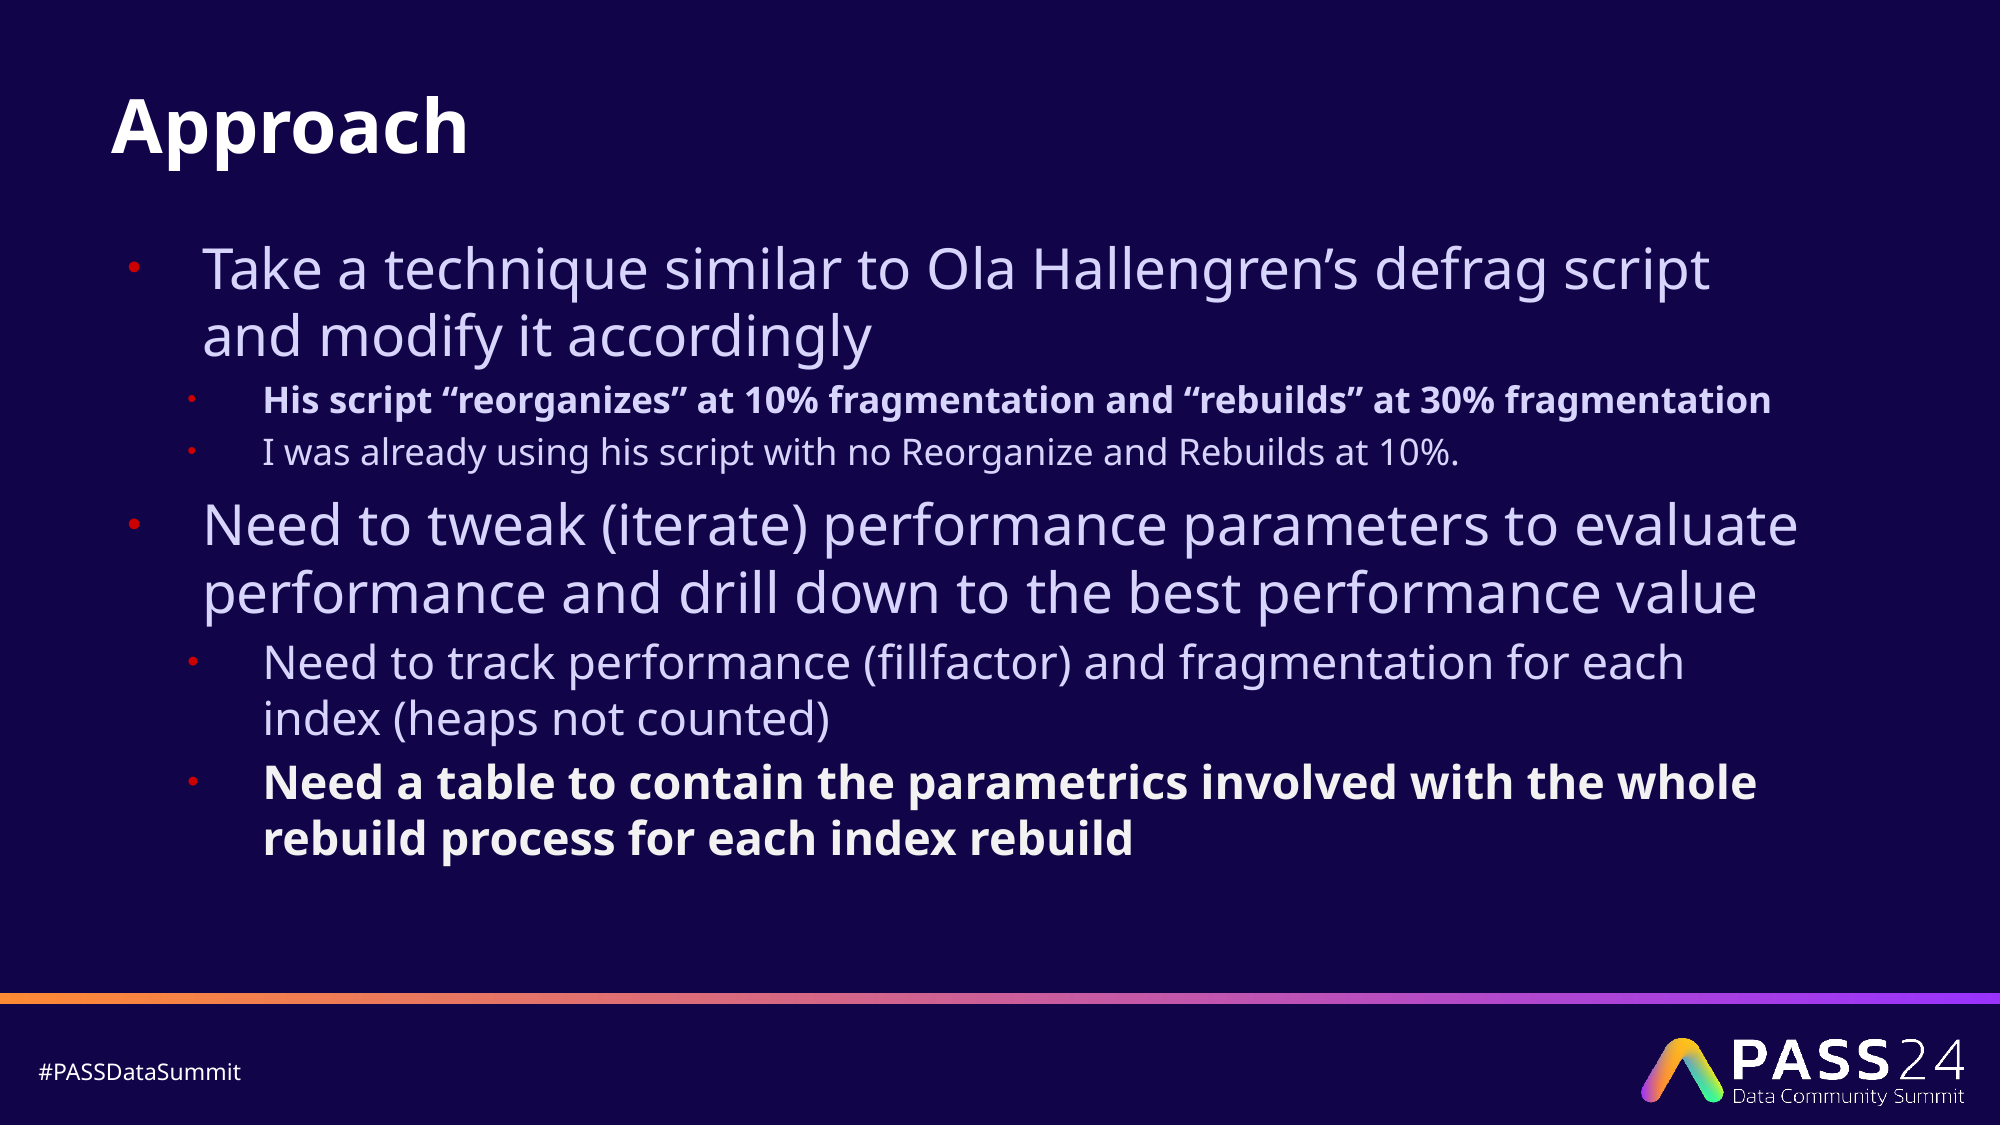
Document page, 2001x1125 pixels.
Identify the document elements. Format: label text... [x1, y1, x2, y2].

list Take a technique similar to Ola Hallengren’s defrag script and modify it accordingly His script “reorganizes” at 10% fragmentation and “rebuilds” at 30% fragmentation I was already using his script with no Reorganize and Rebuilds at 10%. Need to tweak (iterate) performance parameters to evaluate performance and drill down to the best performance value Need to track performance (fillfactor) and fragmentation for each index (heaps not counted) Need a table to contain the parametrics involved with the whole rebuild process for each index rebuild [96, 224, 1822, 982]
picture [1639, 1036, 1966, 1108]
title Approach [96, 80, 1642, 210]
